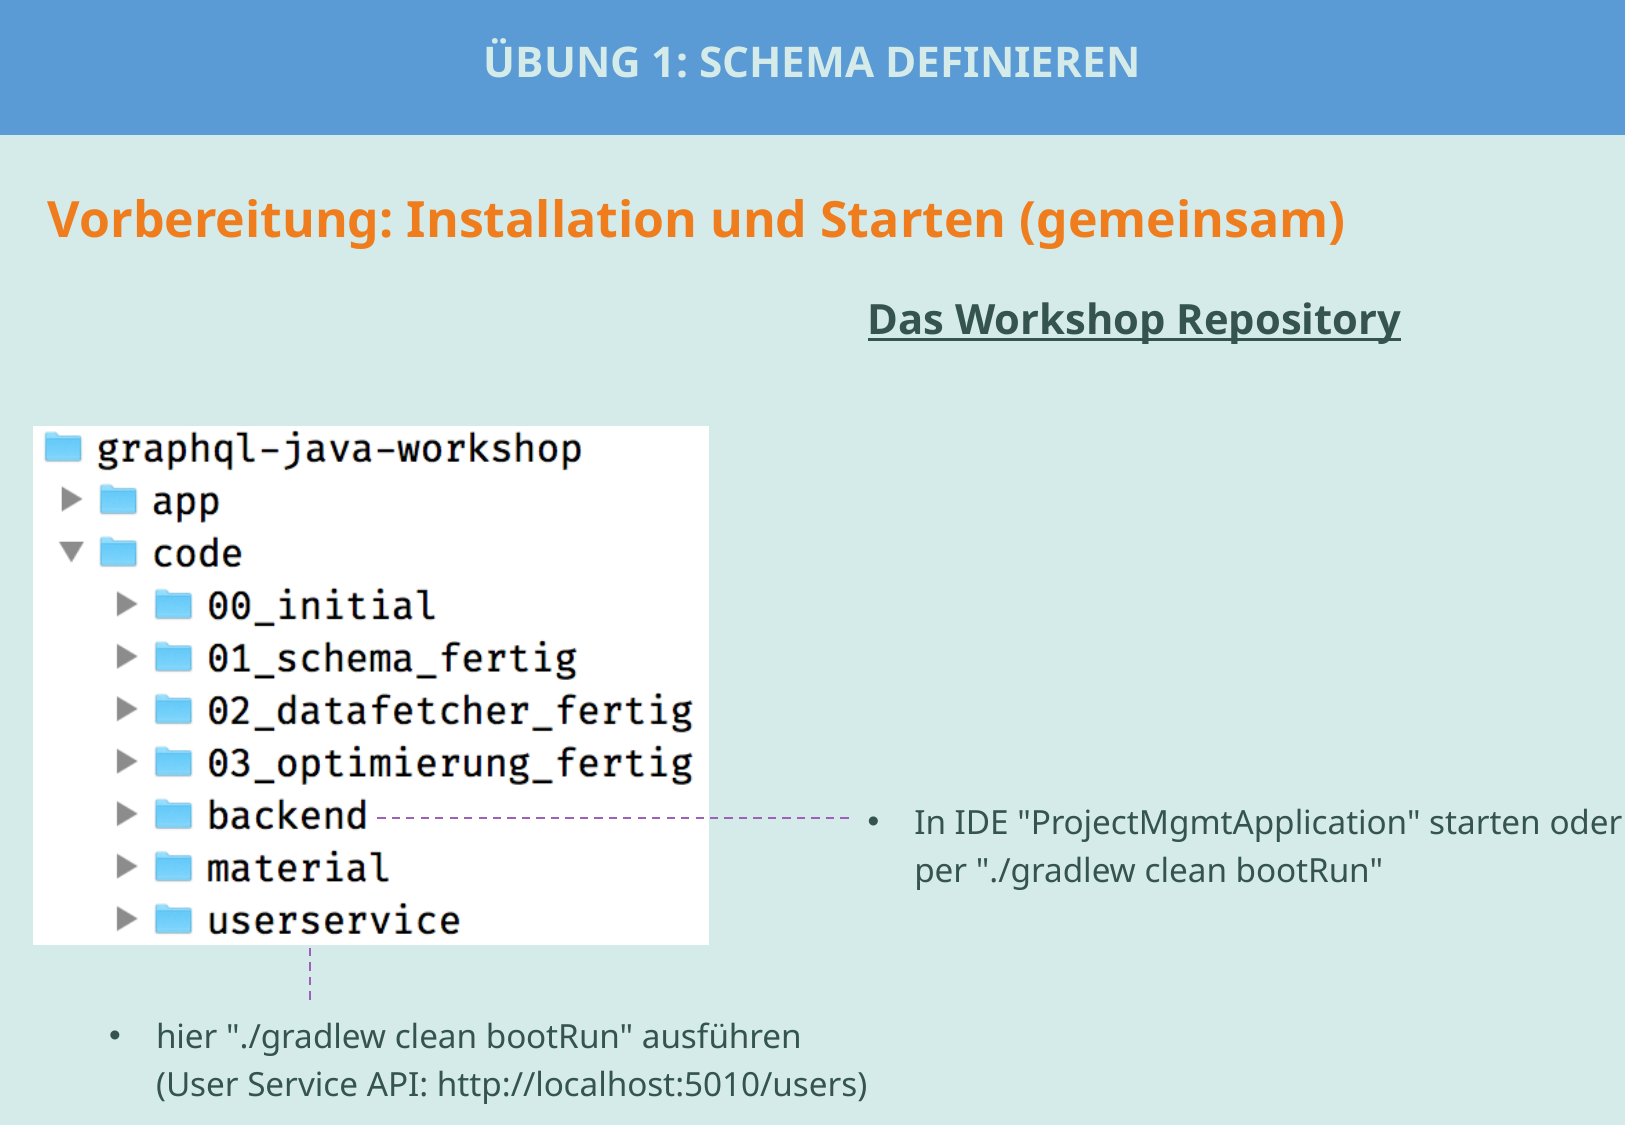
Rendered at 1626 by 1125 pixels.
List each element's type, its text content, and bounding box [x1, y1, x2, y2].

title Übung 1: Schema Definieren [0, 0, 1625, 127]
text_box Das Workshop Repository [852, 275, 1625, 350]
text_box Vorbereitung: Installation und Starten (gemeinsam) [33, 168, 1592, 255]
picture [33, 426, 709, 946]
text_box In IDE "ProjectMgmtApplication" starten oder per "./gradlew clean bootRun" [852, 785, 1625, 944]
text_box hier "./gradlew clean bootRun" ausführen (User Service API: http://localhost:5010/users) [94, 999, 907, 1111]
text_box [0, 127, 1625, 136]
